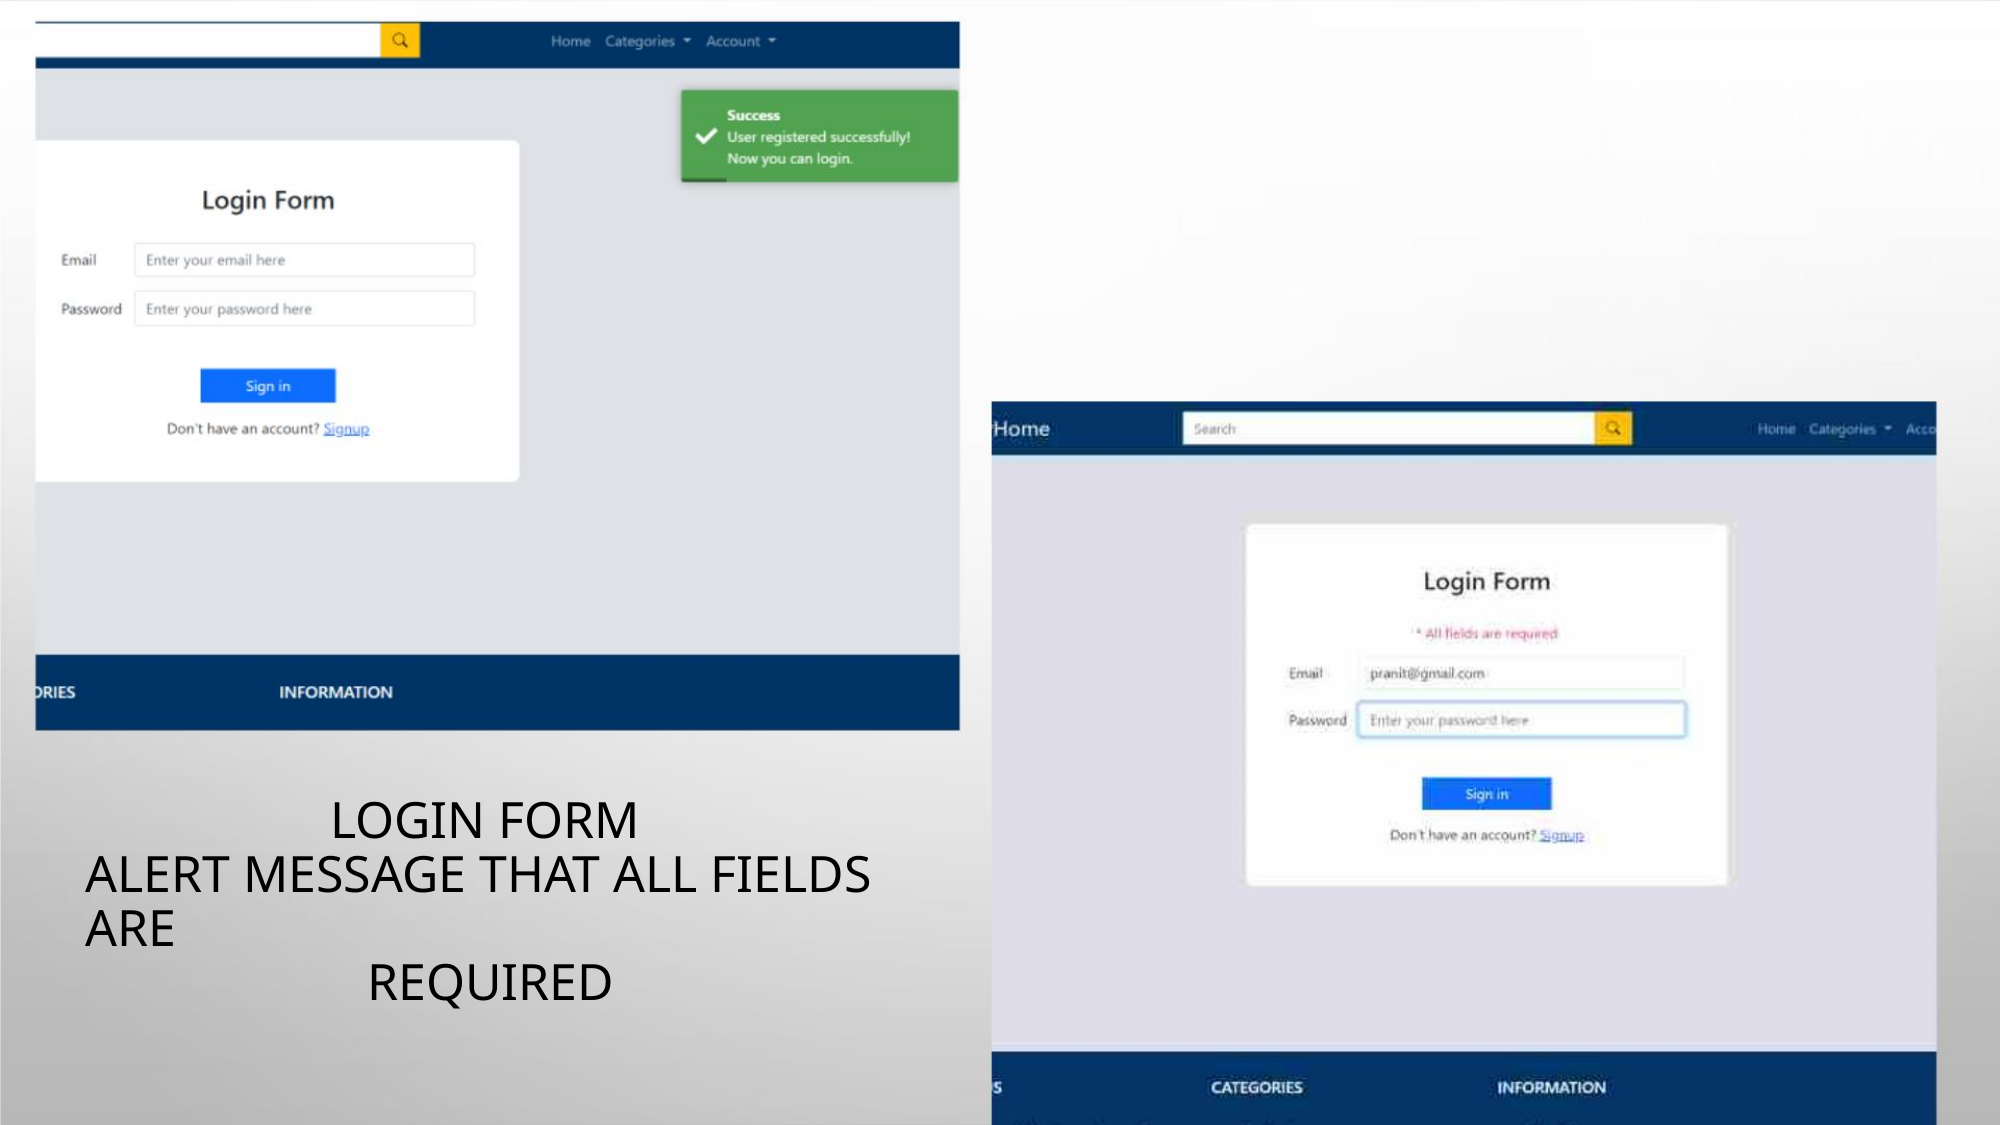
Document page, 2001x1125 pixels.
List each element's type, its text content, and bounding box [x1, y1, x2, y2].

text_box LOGIN FORM ALERT MESSAGE THAT ALL FIELDS ARE REQUIRED [85, 794, 878, 1011]
text_box [0, 0, 2000, 1125]
